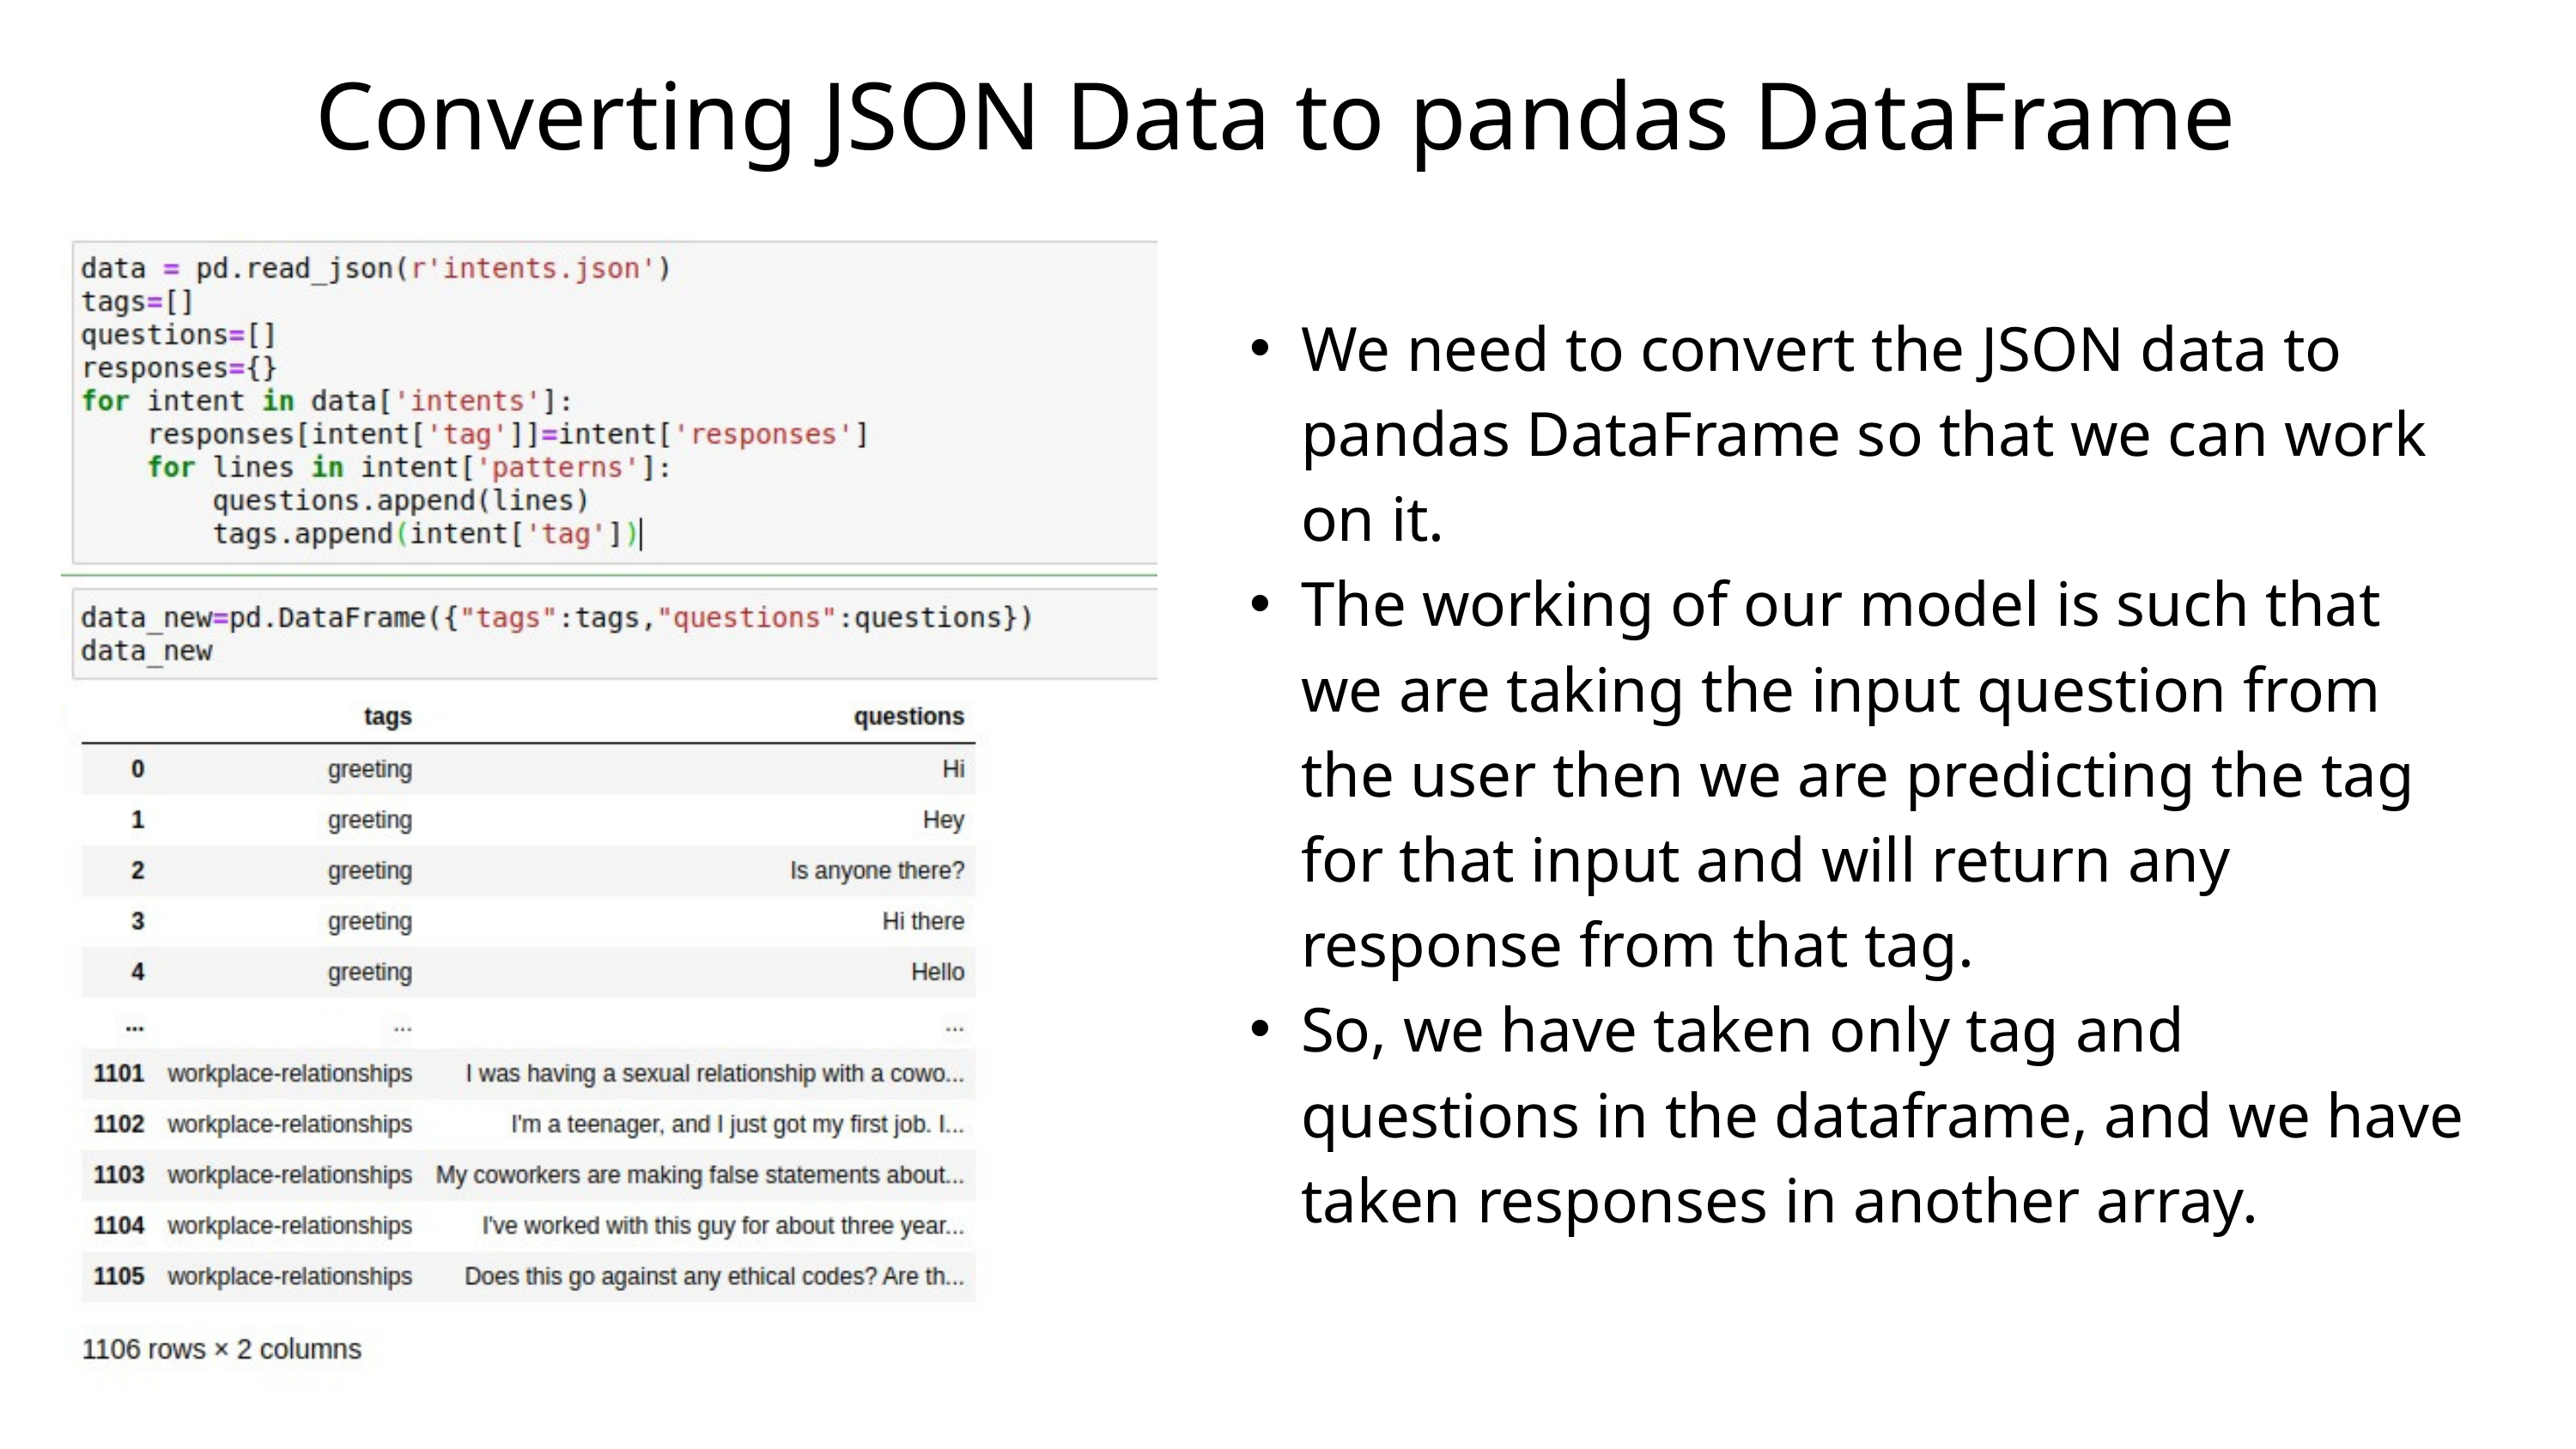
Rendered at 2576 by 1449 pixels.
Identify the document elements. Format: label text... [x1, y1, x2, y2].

text_box We need to convert the JSON data to pandas DataFrame so that we can work on it. The working of our model is such that we are taking the input question from the user then we are predicting the tag for that input and will return any response from that tag. So, we have taken only tag and questions in the dataframe, and we have taken responses in another array. [1197, 298, 2479, 1235]
text_box Converting JSON Data to pandas DataFrame [268, 38, 2308, 168]
picture [60, 233, 1158, 1428]
